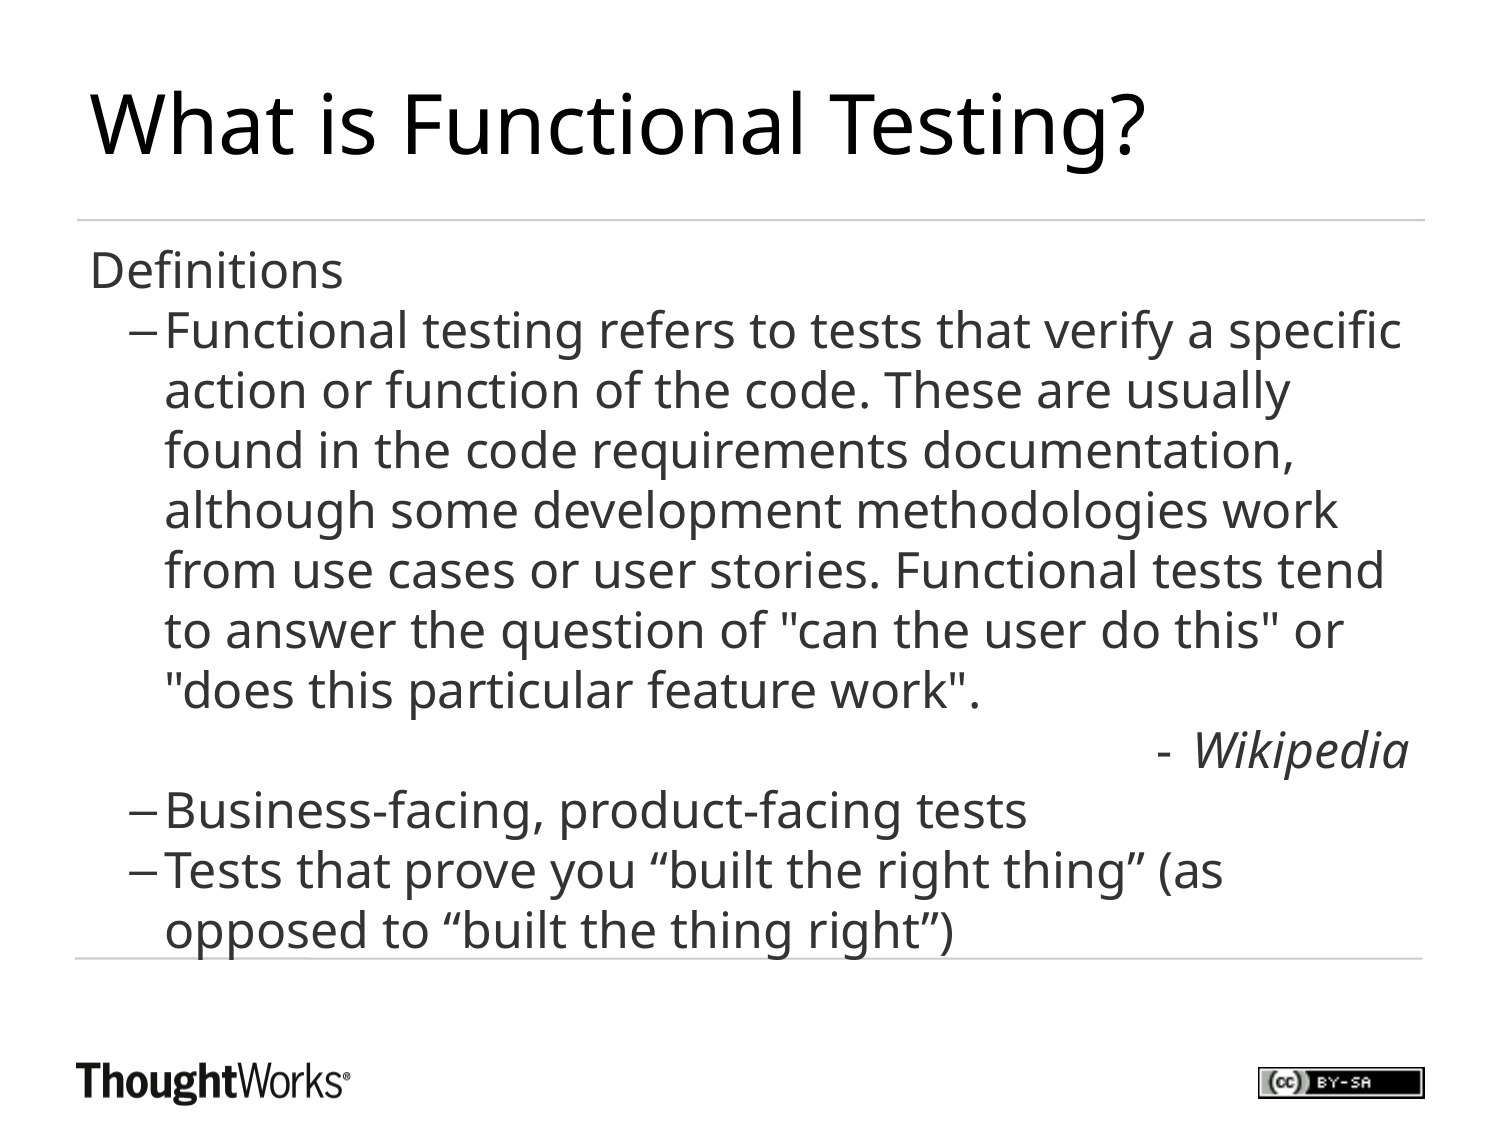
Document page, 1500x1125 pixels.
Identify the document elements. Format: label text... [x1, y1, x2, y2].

text_box Definitions Functional testing refers to tests that verify a specific action or function of the code. These are usually found in the code requirements documentation, although some development methodologies work from use cases or user stories. Functional tests tend to answer the question of "can the user do this" or "does this particular feature work". Wikipedia Business-facing, product-facing tests Tests that prove you “built the right thing” (as opposed to “built the thing right”) [75, 231, 1425, 916]
picture [1258, 1067, 1425, 1099]
picture [75, 1062, 351, 1106]
text_box What is Functional Testing? [75, 45, 1425, 197]
